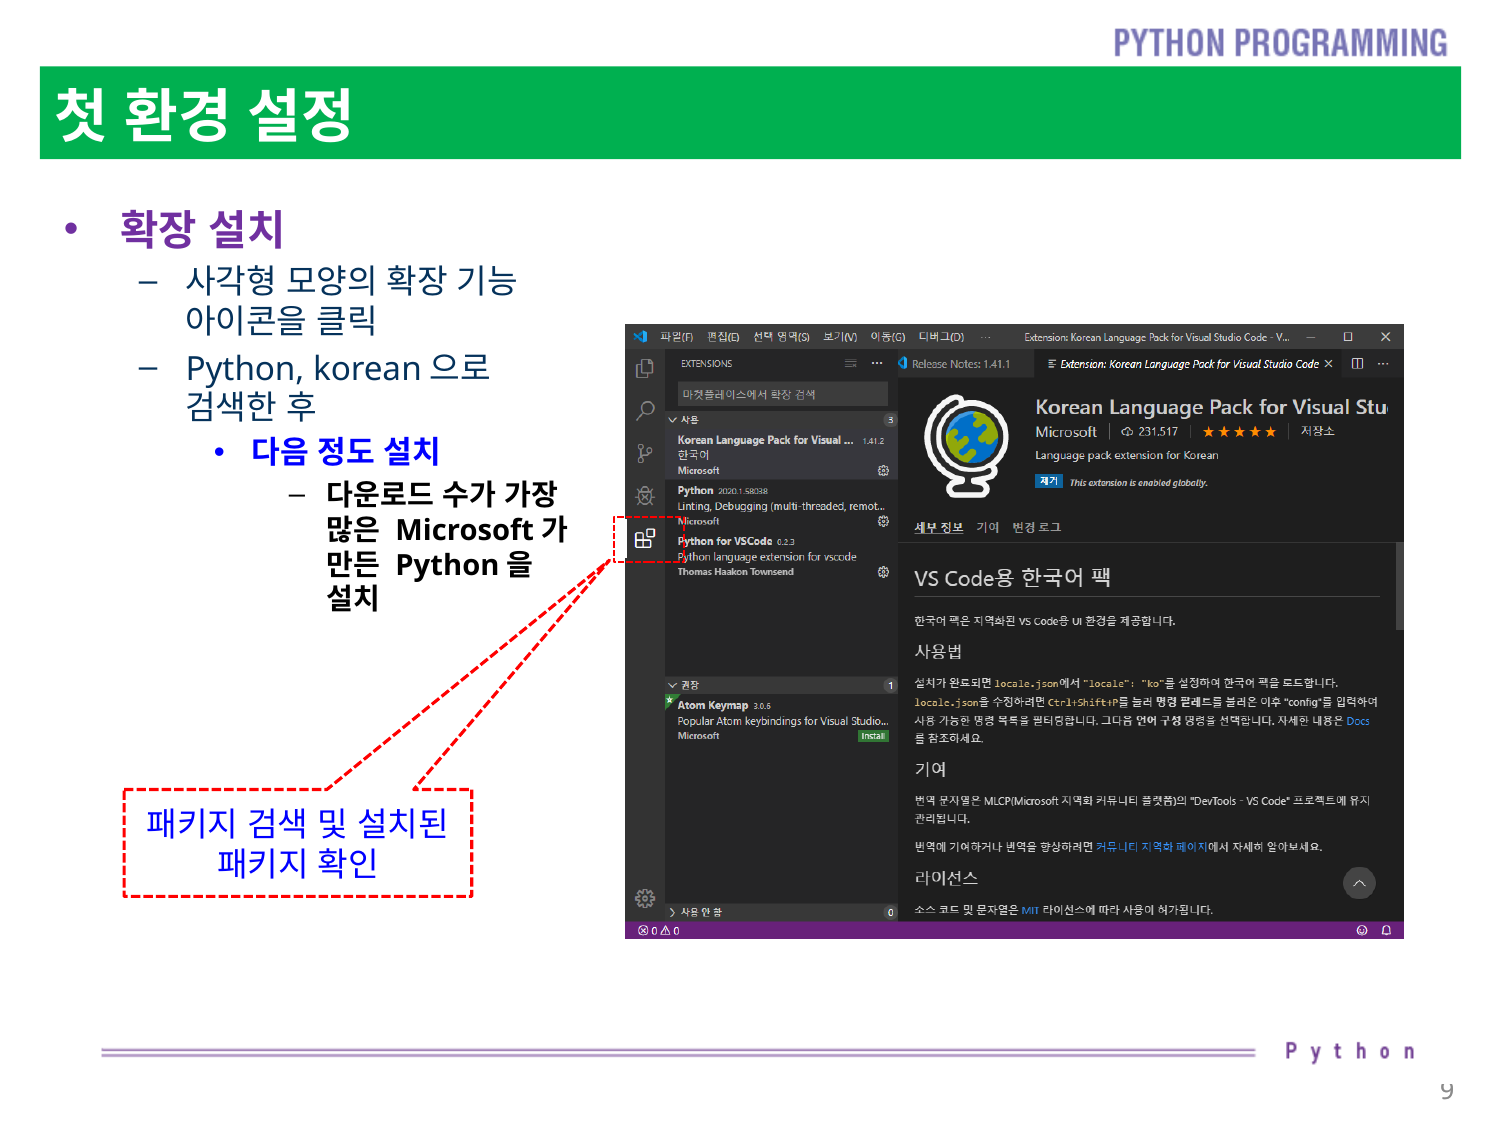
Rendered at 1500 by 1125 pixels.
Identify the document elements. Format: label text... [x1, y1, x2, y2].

list 확장 설치 사각형 모양의 확장 기능 아이콘을 클릭 Python, korean으로 검색한 후 다음 정도 설치 다운로드 수가 가장 많은 Microsoft가 만든 Python을 설치 [48, 195, 595, 1041]
title 첫 환경 설정 [39, 76, 1444, 152]
picture [18, 1020, 1483, 1084]
text_box 패키지 검색 및 설치된 패키지 확인 [121, 559, 611, 899]
text_box [612, 515, 620, 564]
picture [625, 324, 1404, 940]
slide_number 9 [1119, 1071, 1470, 1112]
picture [1106, 13, 1462, 66]
